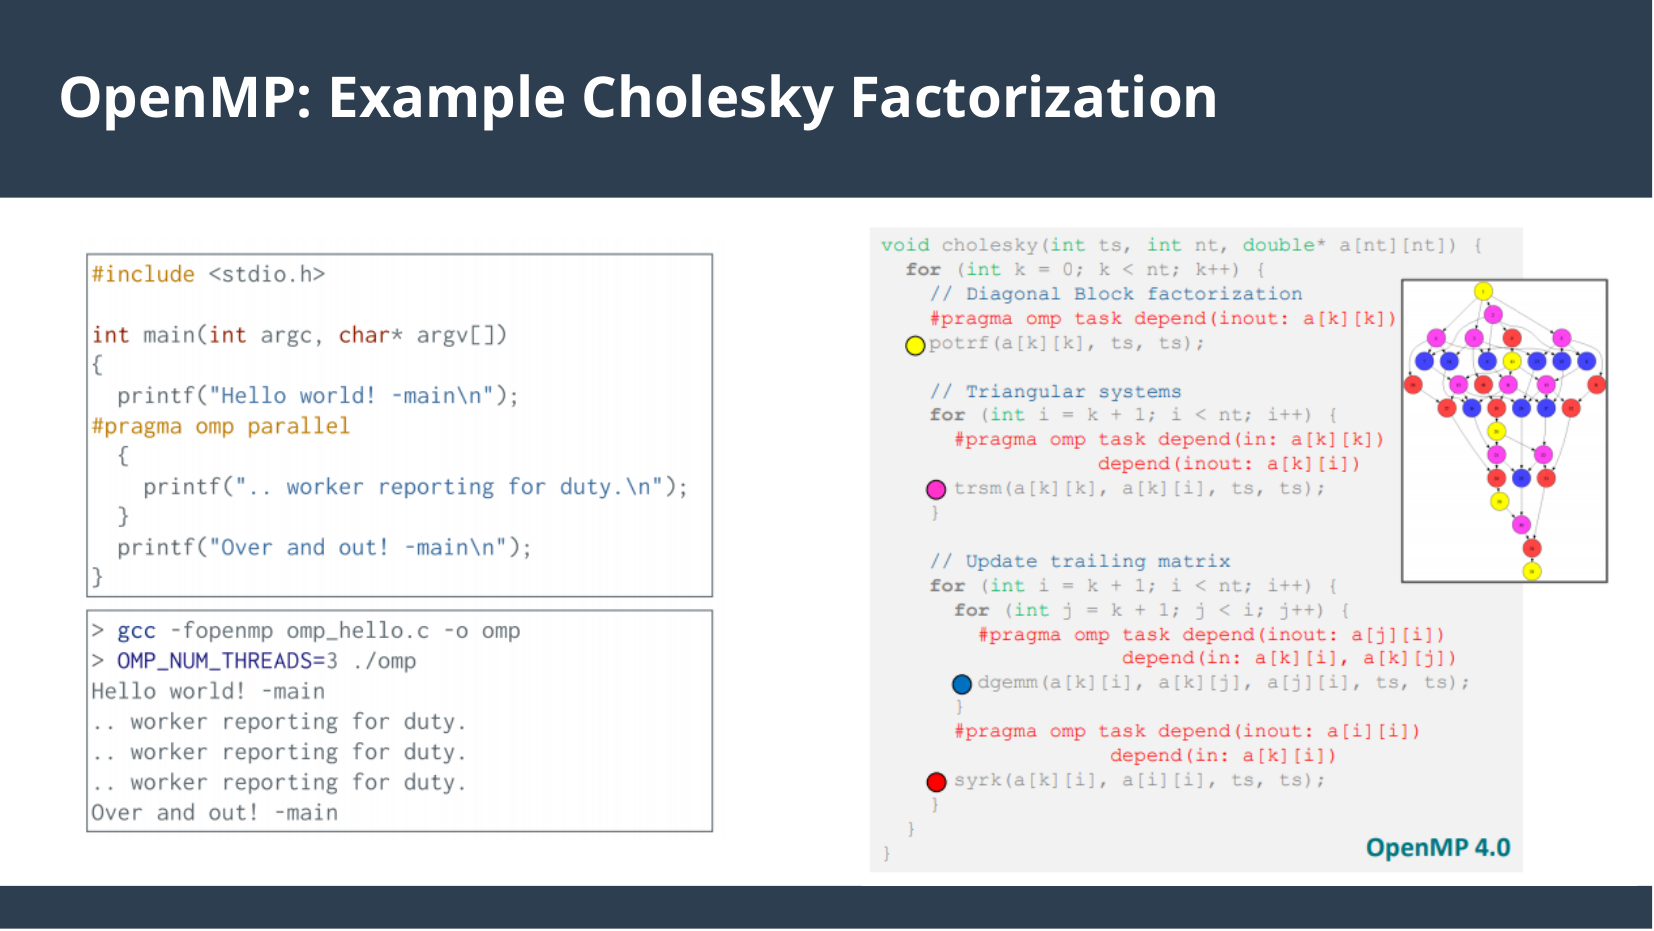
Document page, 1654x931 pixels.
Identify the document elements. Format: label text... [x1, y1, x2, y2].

text_box OpenMP: Example Cholesky Factorization [58, 36, 1593, 154]
picture [861, 206, 1638, 886]
picture [76, 235, 726, 839]
